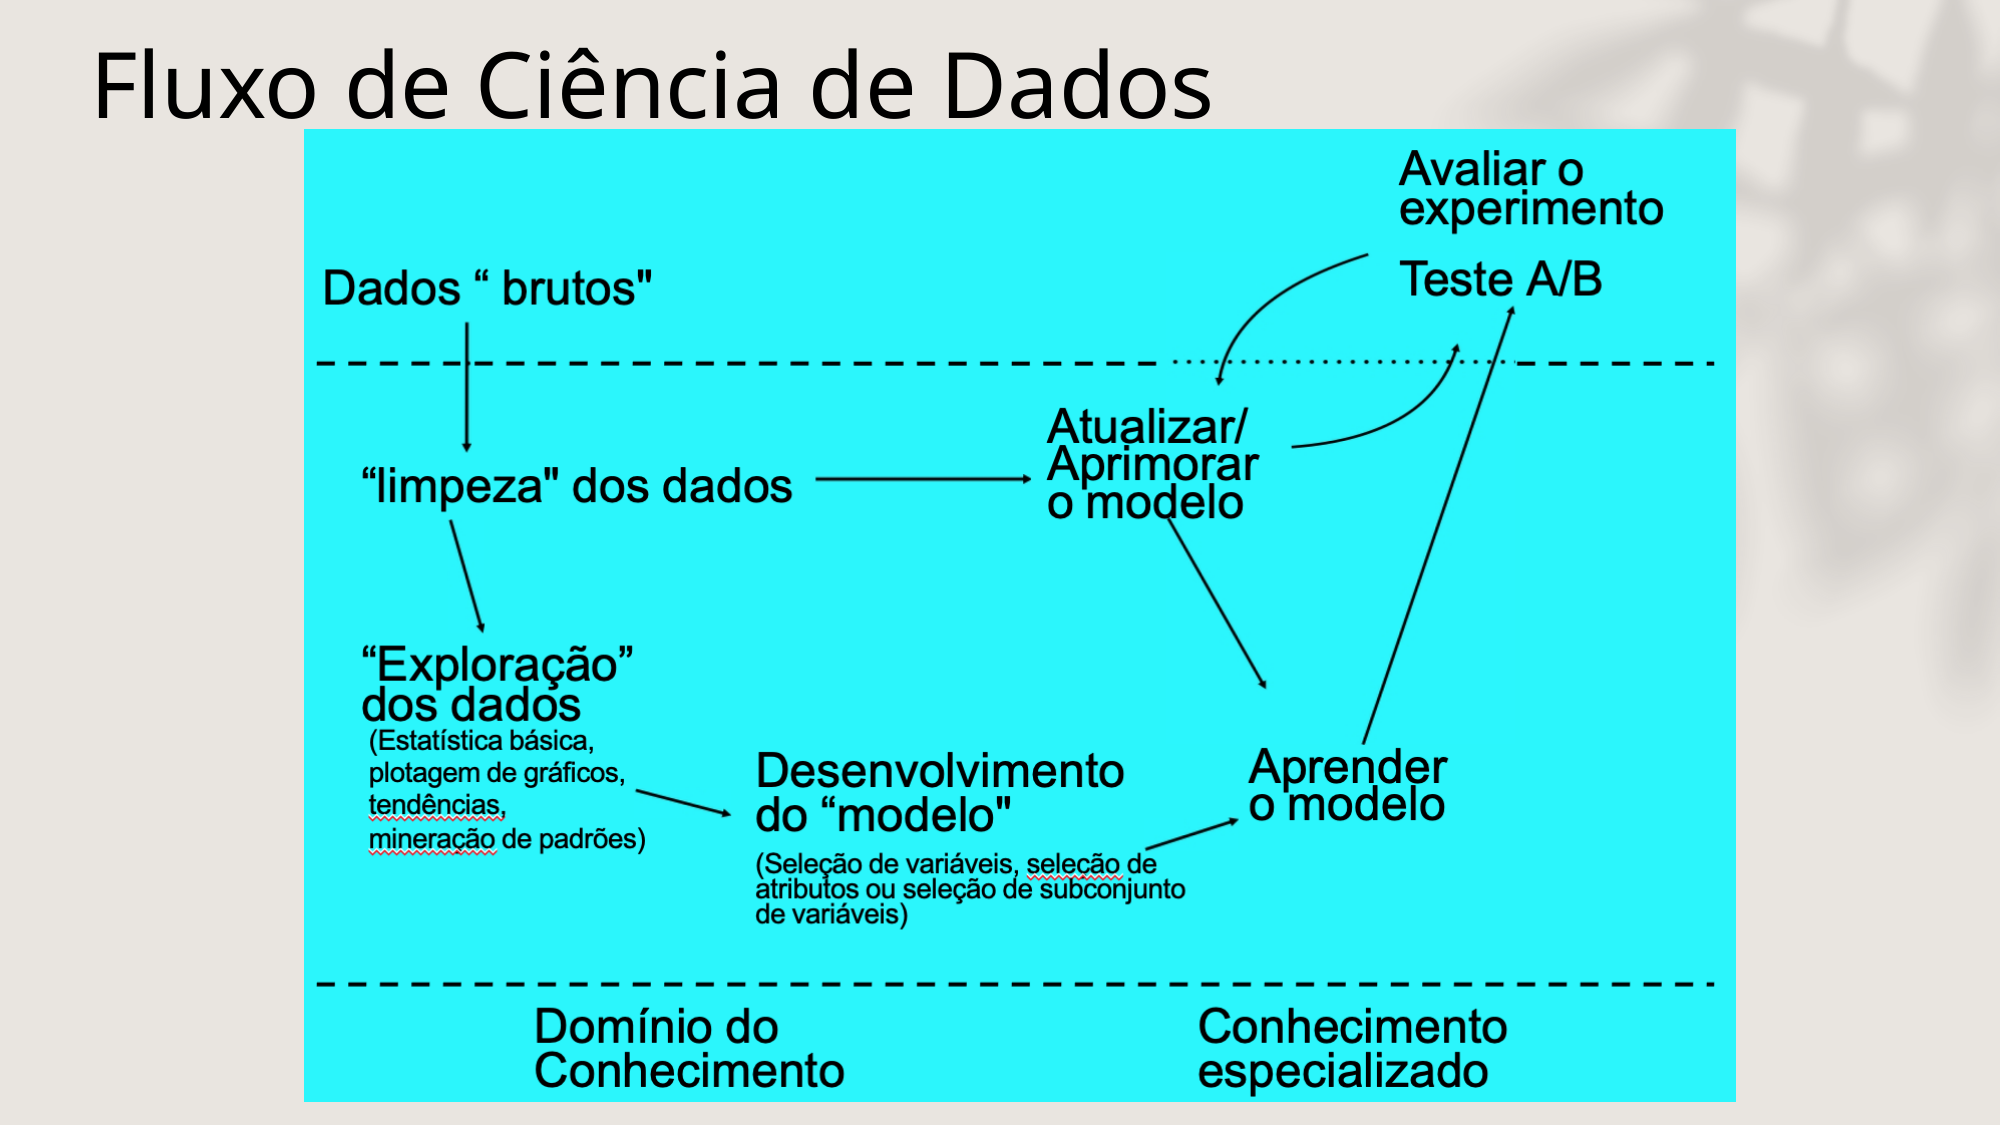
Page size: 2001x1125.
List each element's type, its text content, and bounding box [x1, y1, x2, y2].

picture [304, 129, 1736, 1102]
title Fluxo de Ciência de Dados [75, 0, 1925, 164]
